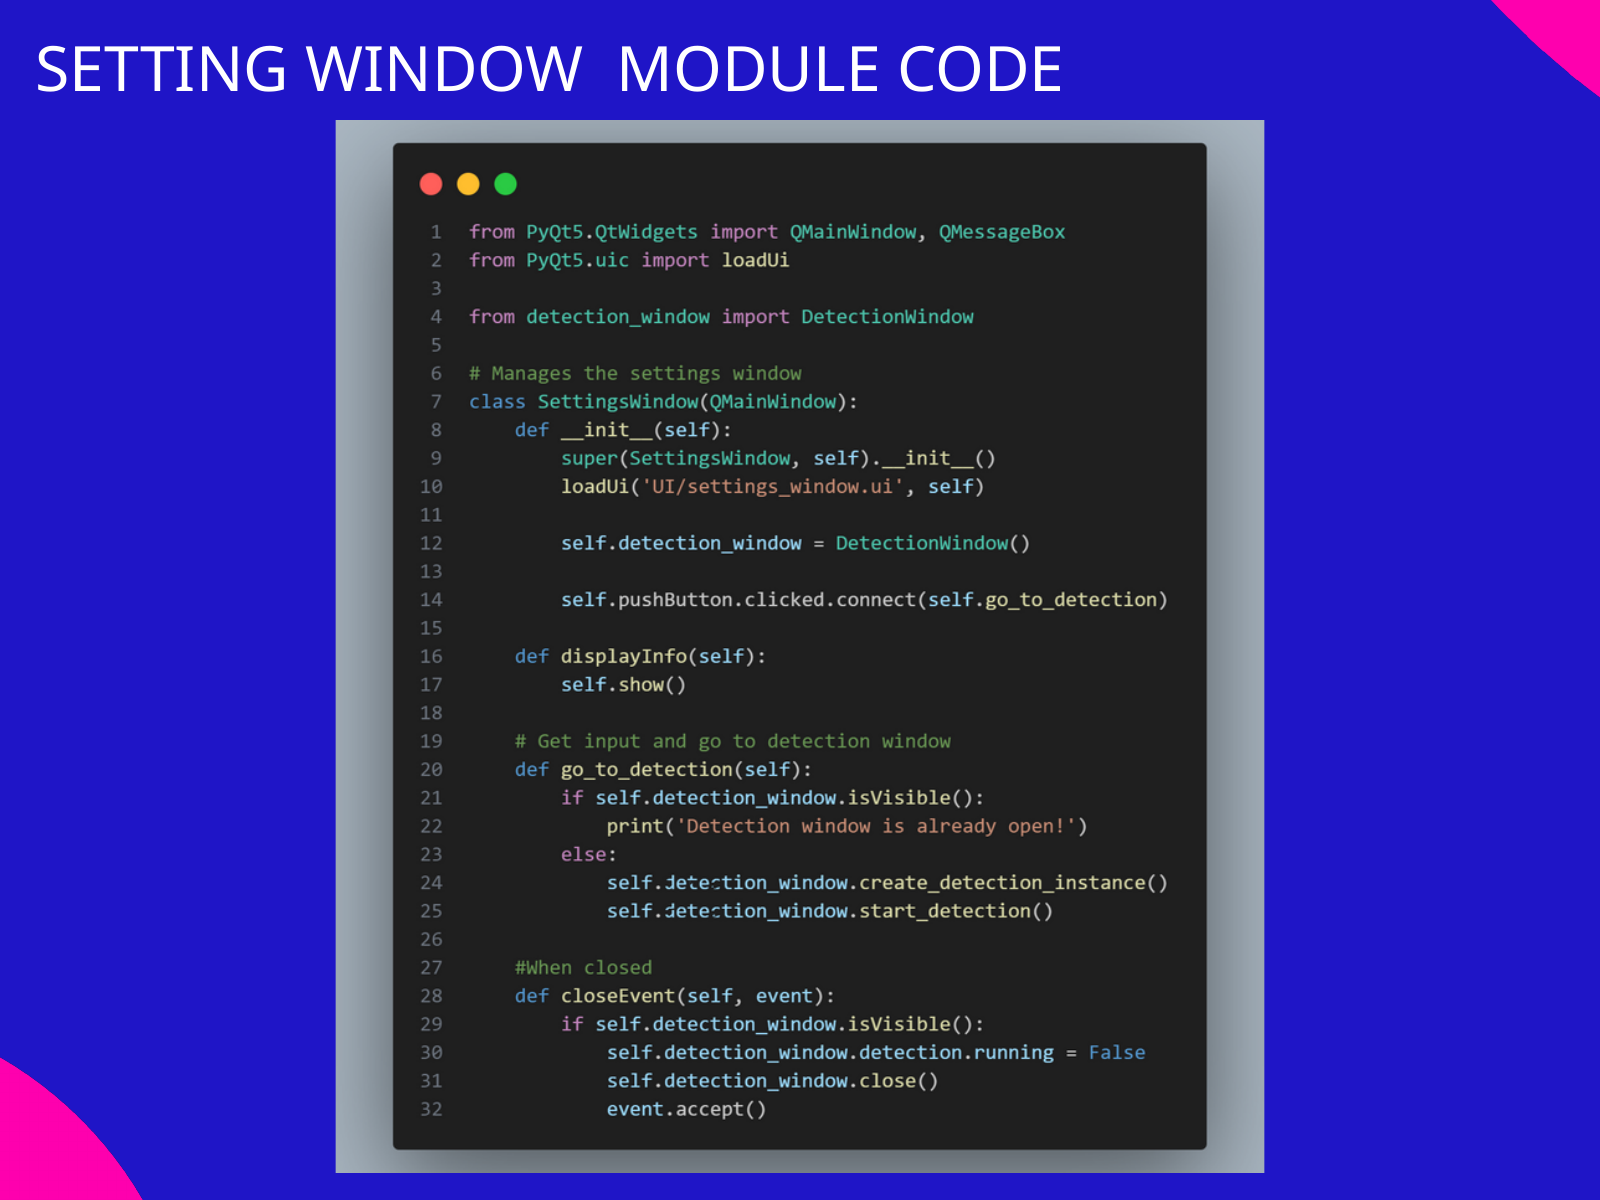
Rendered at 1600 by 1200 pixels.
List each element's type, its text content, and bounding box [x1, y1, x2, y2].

text_box SETTING WINDOW MODULE CODE [35, 16, 1268, 105]
picture [335, 119, 1265, 1174]
picture [1273, 0, 1600, 258]
picture [0, 1004, 196, 1200]
